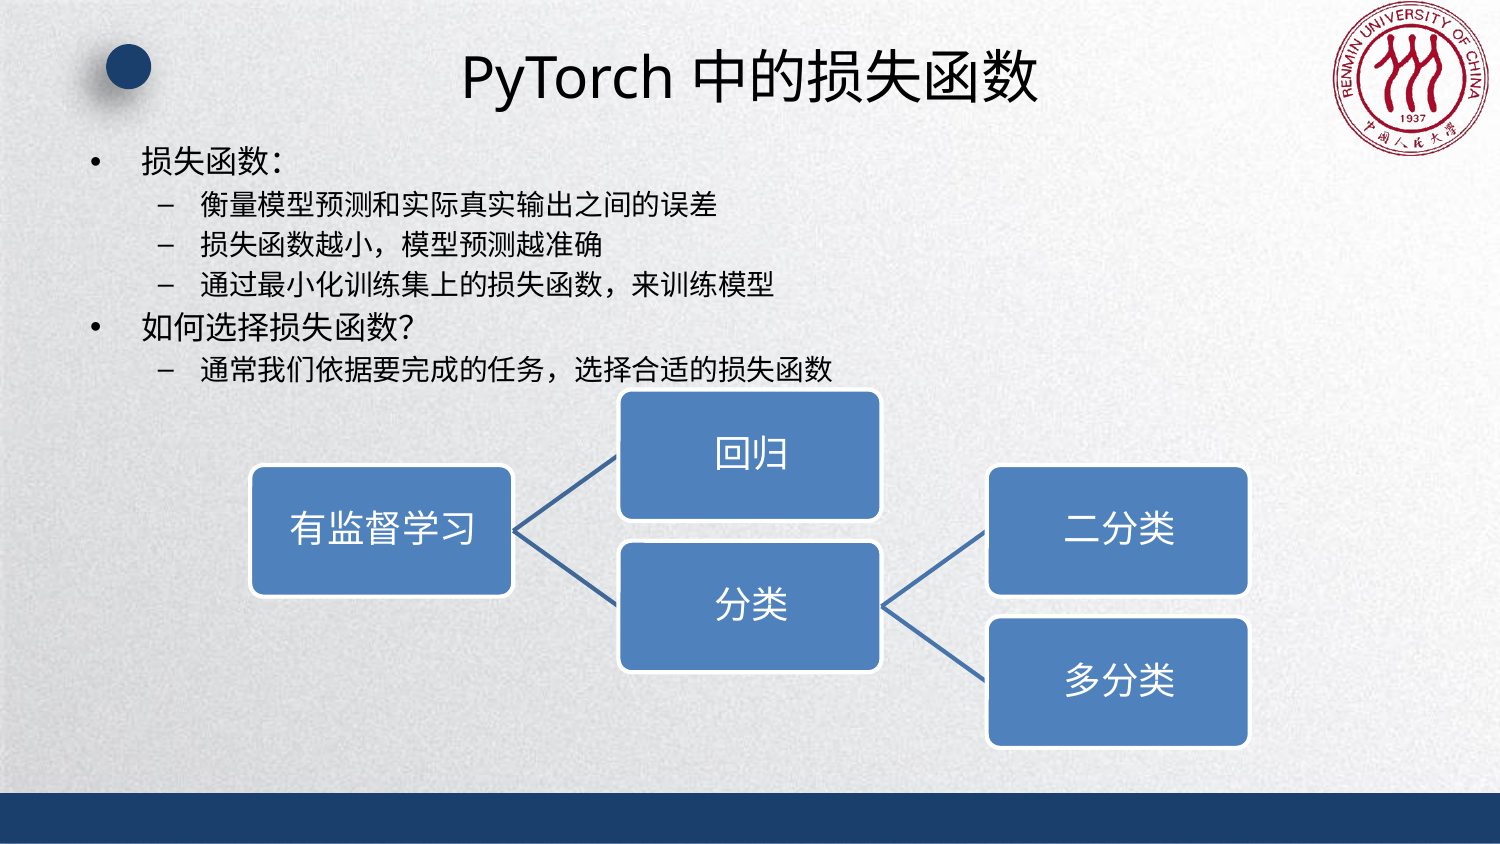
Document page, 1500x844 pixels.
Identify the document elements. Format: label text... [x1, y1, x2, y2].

picture [0, 0, 1500, 793]
title PyTorch中的损失函数 [75, 33, 1425, 116]
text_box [249, 381, 1251, 756]
